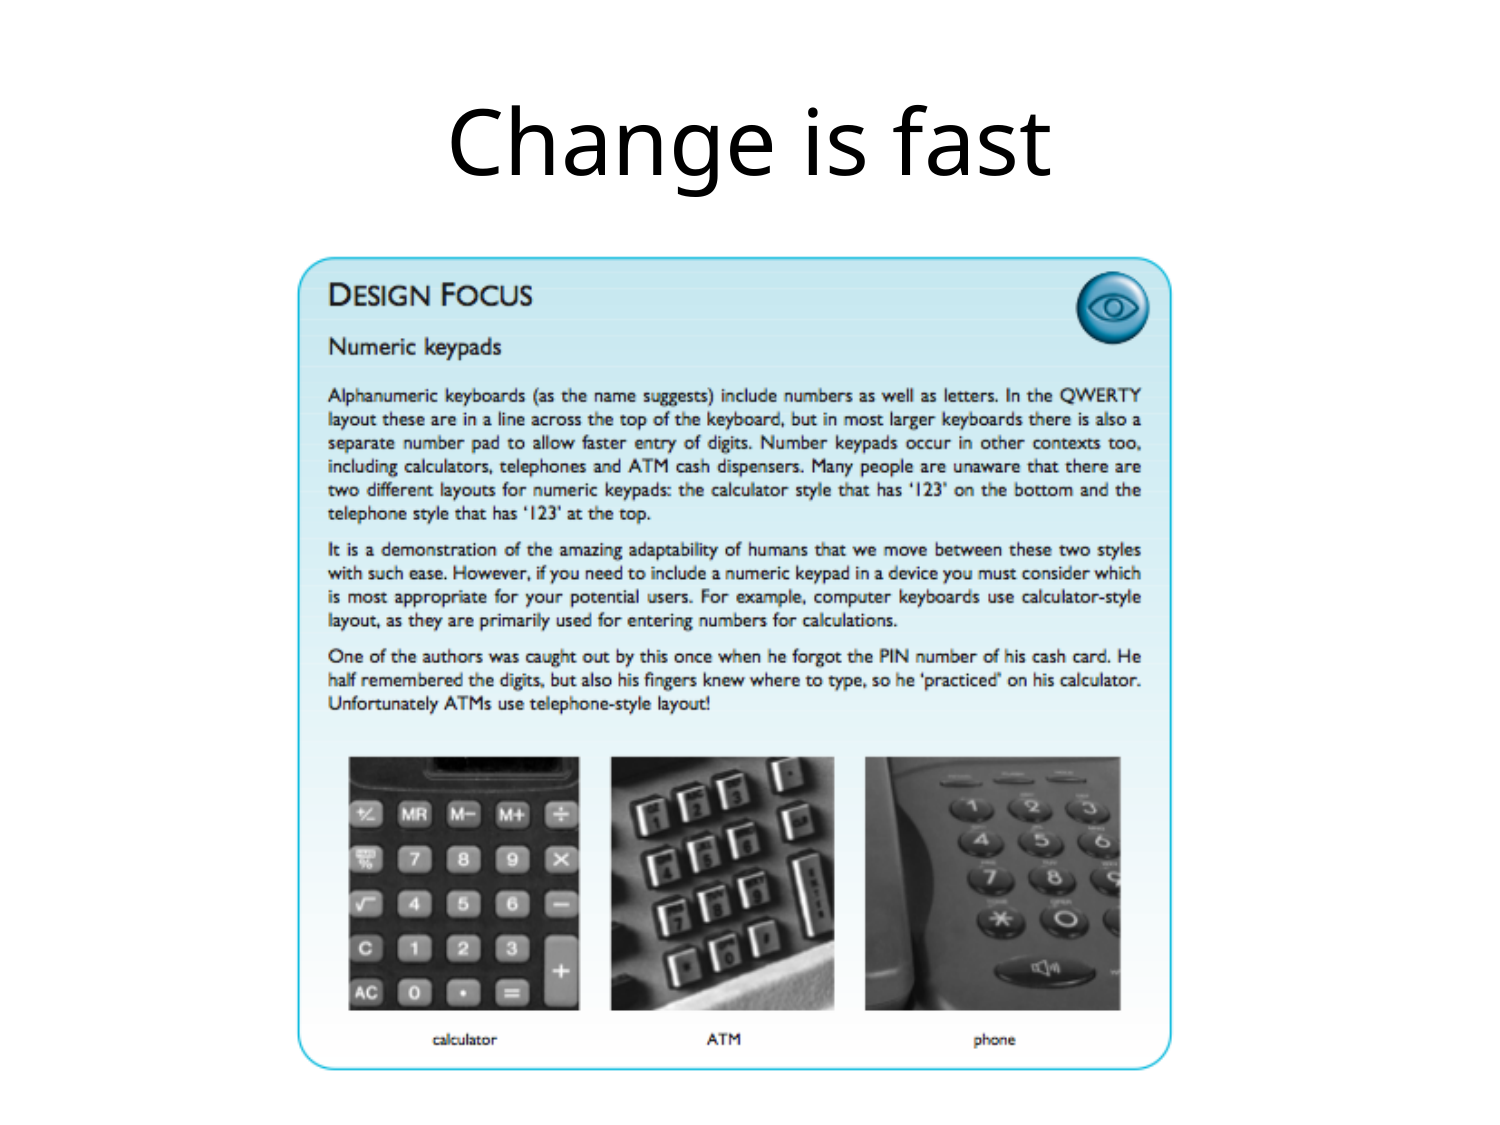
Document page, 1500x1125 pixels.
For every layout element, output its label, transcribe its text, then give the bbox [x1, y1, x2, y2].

title Change is fast [75, 45, 1425, 233]
picture [280, 232, 1201, 1125]
